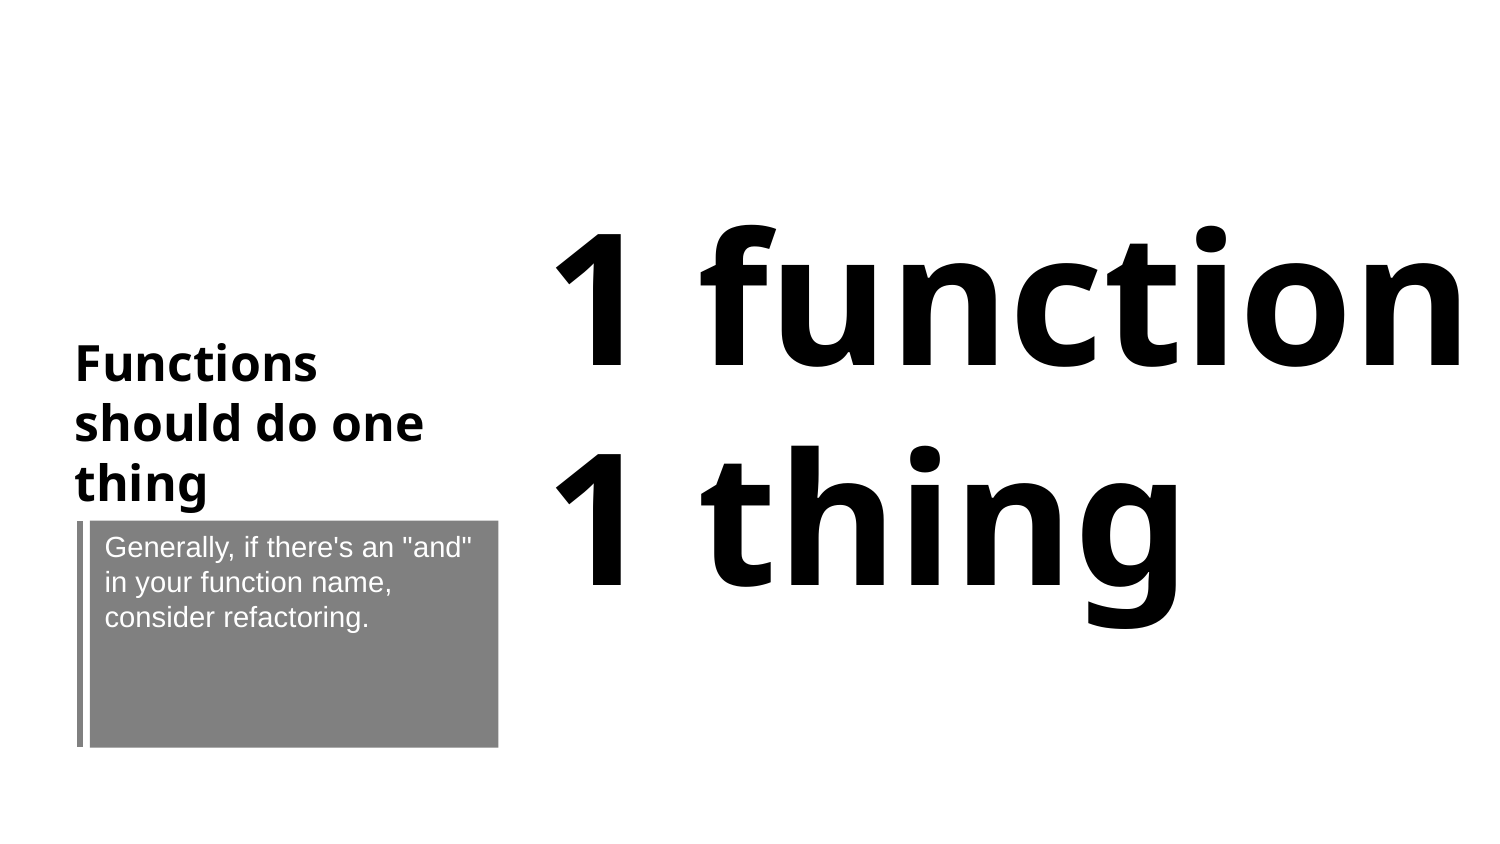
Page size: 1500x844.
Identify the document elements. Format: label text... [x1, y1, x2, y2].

text_box Generally, if there's an "and" in your function name, consider refactoring. [88, 518, 500, 750]
list Functions should do one thing [59, 322, 454, 522]
text_box 1 function 1 thing [530, 174, 1500, 630]
